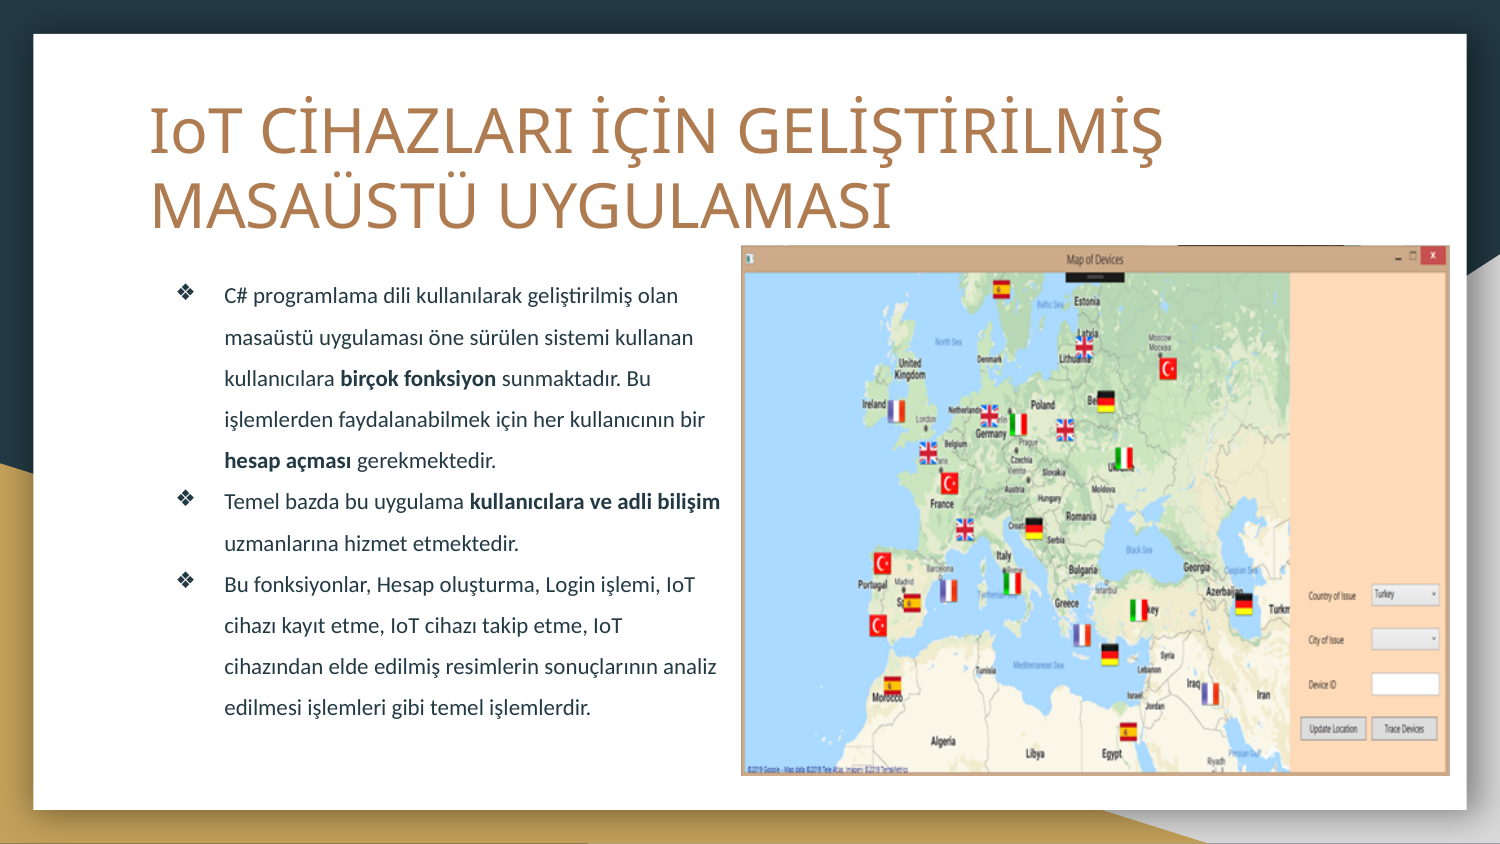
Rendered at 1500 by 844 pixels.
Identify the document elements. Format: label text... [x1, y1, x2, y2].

title IoT CİHAZLARI İÇİN GELİŞTİRİLMİŞ MASAÜSTÜ UYGULAMASI [134, 76, 1366, 233]
list C# programlama dili kullanılarak geliştirilmiş olan masaüstü uygulaması öne sürülen sistemi kullanan kullanıcılara birçok fonksiyon sunmaktadır. Bu işlemlerden faydalanabilmek için her kullanıcının bir hesap açması gerekmektedir. Temel bazda bu uygulama kullanıcılara ve adli bilişim uzmanlarına hizmet etmektedir. Bu fonksiyonlar, Hesap oluşturma, Login işlemi, IoT cihazı kayıt etme, IoT cihazı takip etme, IoT cihazından elde edilmiş resimlerin sonuçlarının analiz edilmesi işlemleri gibi temel işlemlerdir. [134, 252, 736, 729]
picture [741, 244, 1451, 776]
